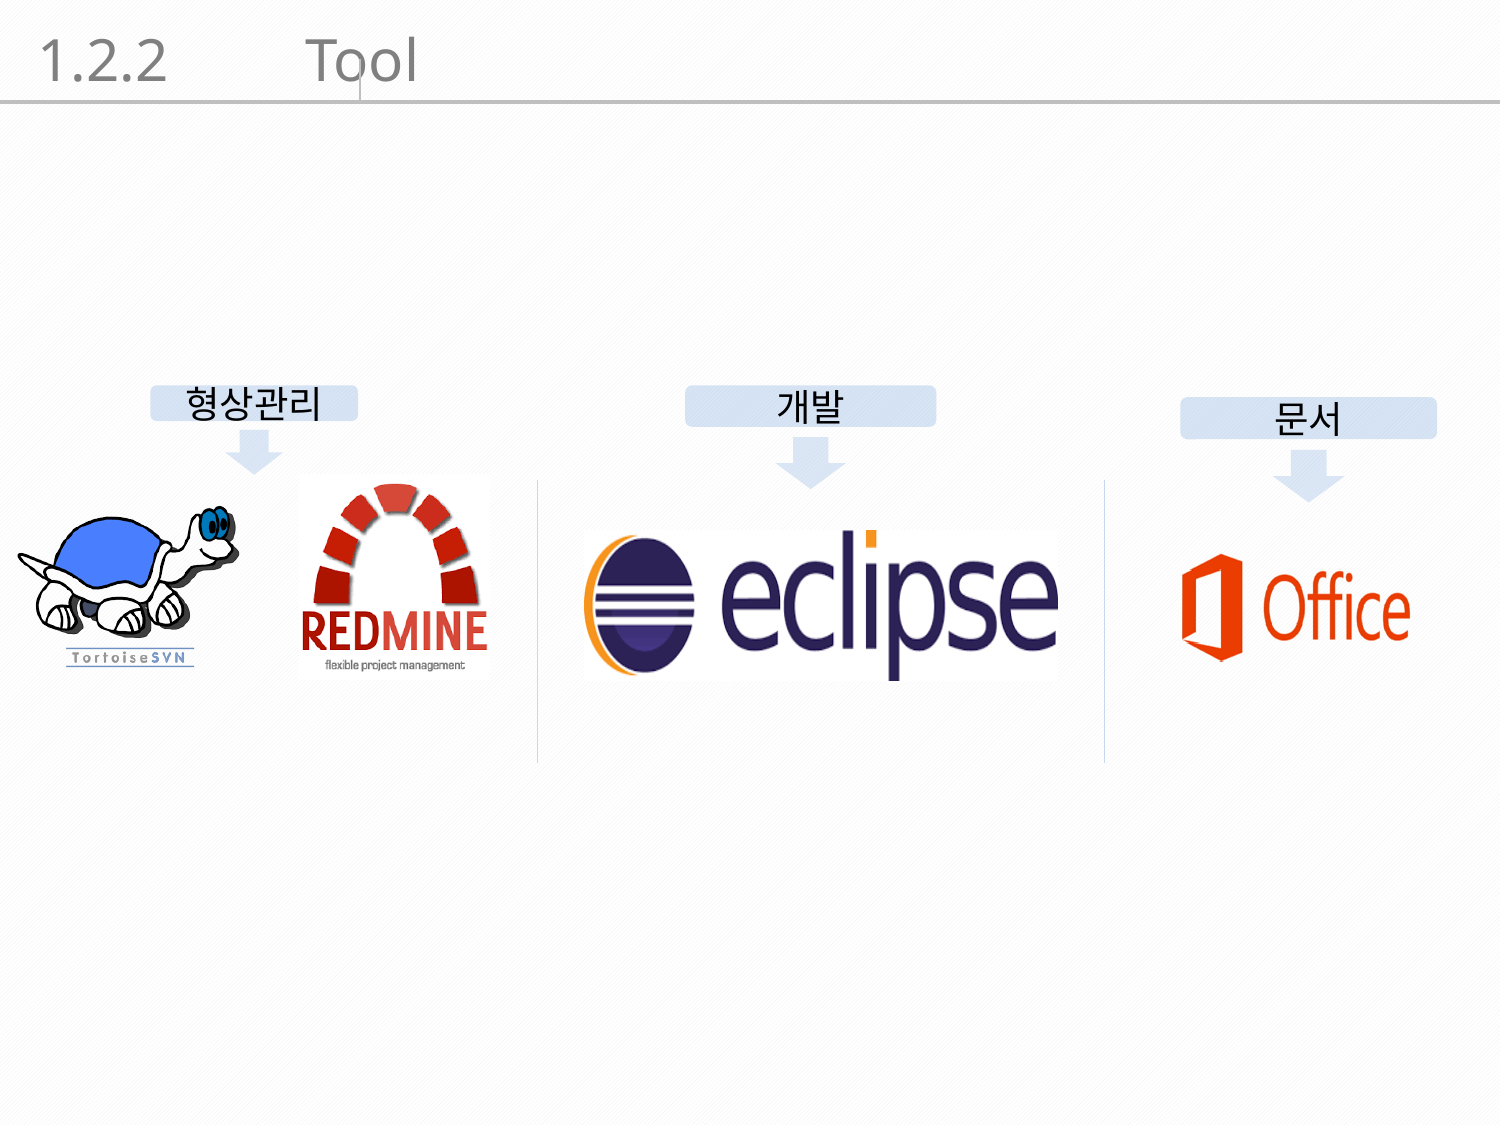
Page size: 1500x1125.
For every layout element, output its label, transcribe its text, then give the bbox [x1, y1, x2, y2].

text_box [584, 385, 1058, 681]
text_box 1.2.2 Tool [0, 16, 691, 100]
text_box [1056, 396, 1500, 693]
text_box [17, 385, 491, 681]
